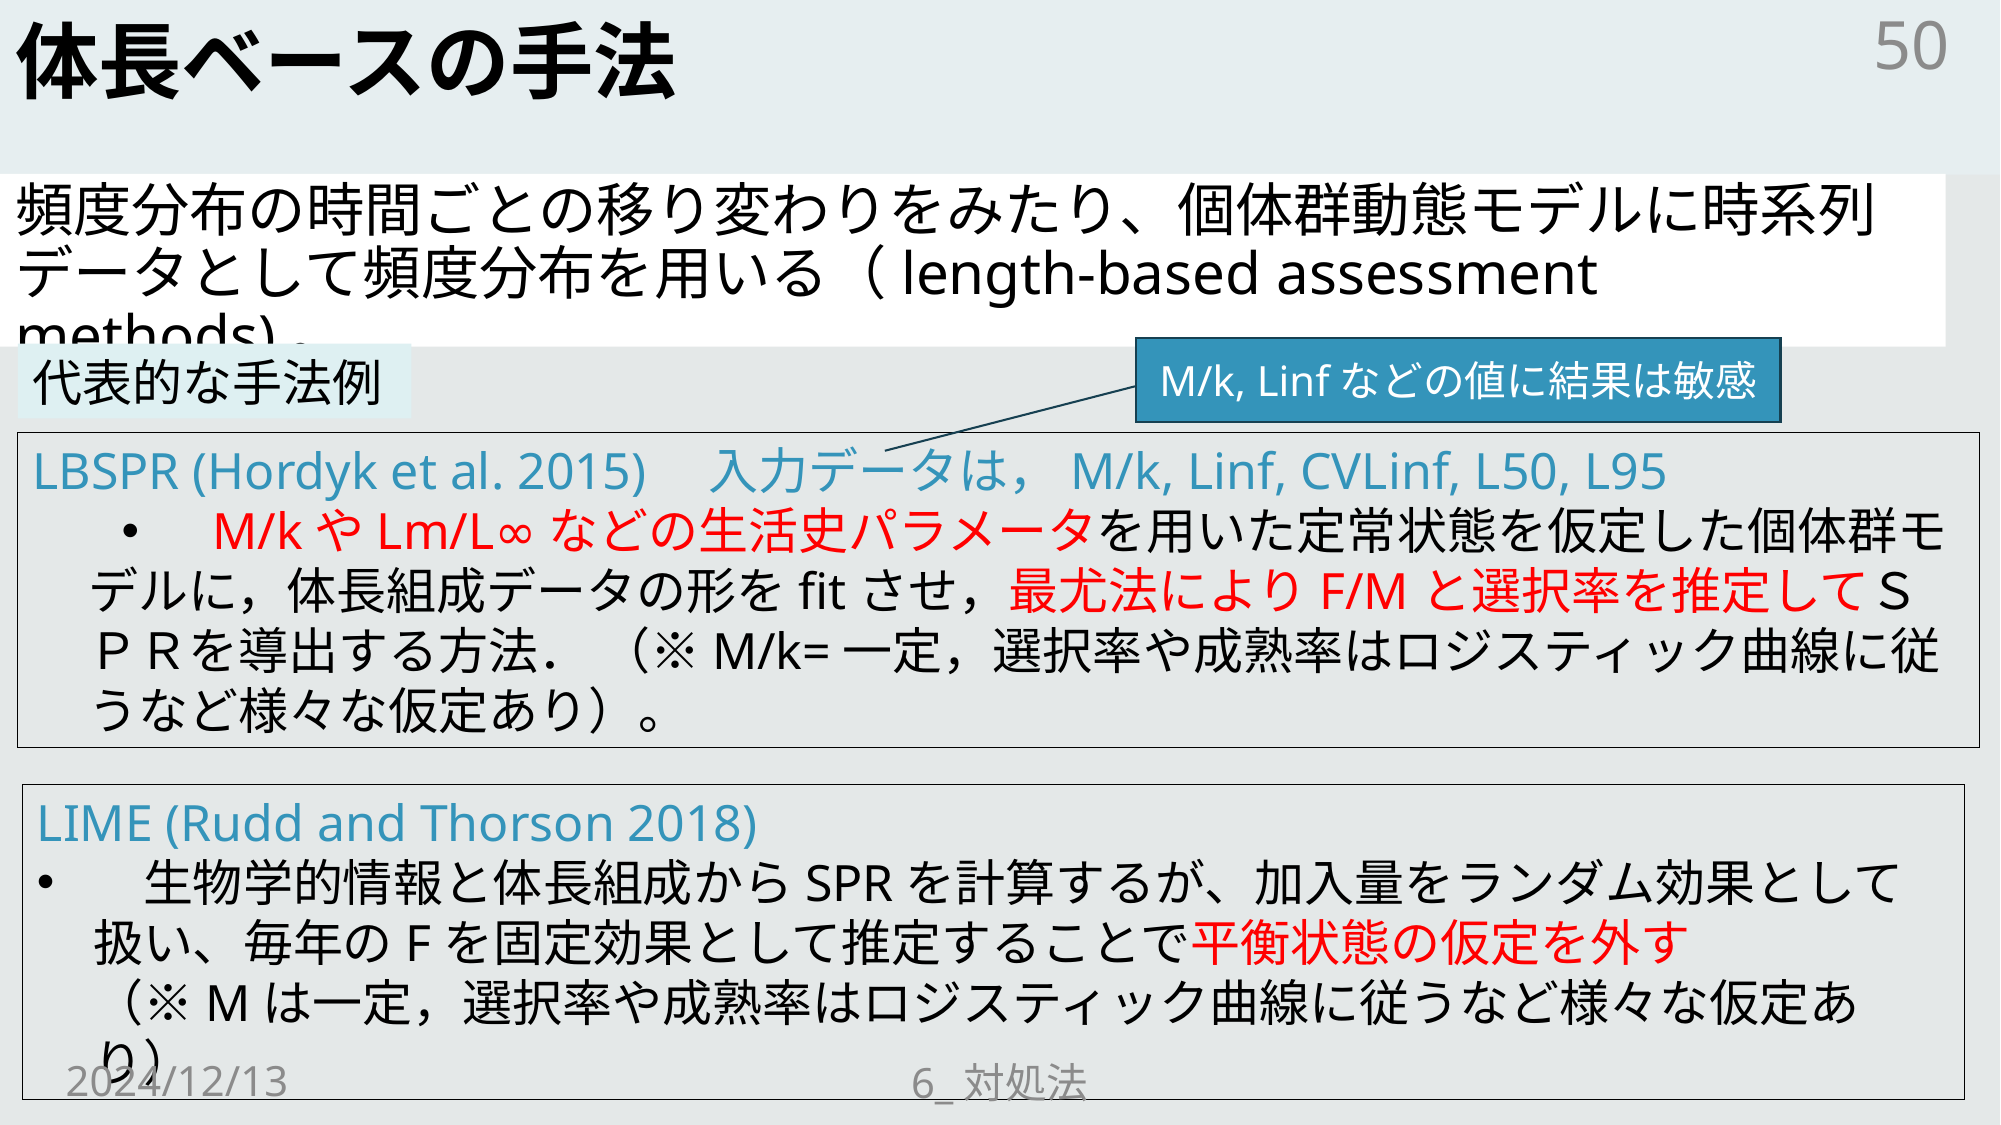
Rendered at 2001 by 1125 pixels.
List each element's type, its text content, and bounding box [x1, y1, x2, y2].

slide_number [50, 1049, 501, 1110]
text_box 代表的な手法例 [17, 343, 412, 419]
title 体長ベースの手法 [0, 0, 2000, 175]
text_box LBSPR (Hordyk et al. 2015) 入力データは，M/k, Linf, CVLinf, L50, L95 M/kやLm/L∞などの生活史パラメータを用いた定常状態を仮定した個体群モデルに，体長組成データの形をfitさせ，最尤法によりF/Mと選択率を推定してＳＰＲを導出する方法． （※M/k=一定，選択率や成熟率はロジスティック曲線に従うなど様々な仮定あり）。 [17, 432, 1980, 748]
text_box 頻度分布の時間ごとの移り変わりをみたり、個体群動態モデルに時系列データとして頻度分布を用いる（length-based assessment methods)。 [0, 173, 1946, 347]
slide_number 50 [1515, 18, 1965, 79]
text_box M/k, Linfなどの値に結果は敏感 [884, 337, 1782, 452]
text_box LIME (Rudd and Thorson 2018) 生物学的情報と体長組成からSPRを計算するが、加入量をランダム効果として扱い、毎年のFを固定効果として推定することで平衡状態の仮定を外す （※Mは一定，選択率や成熟率はロジスティック曲線に従うなど様々な仮定あり） [22, 784, 1965, 1100]
footer 6_対処法 [662, 1052, 1338, 1112]
